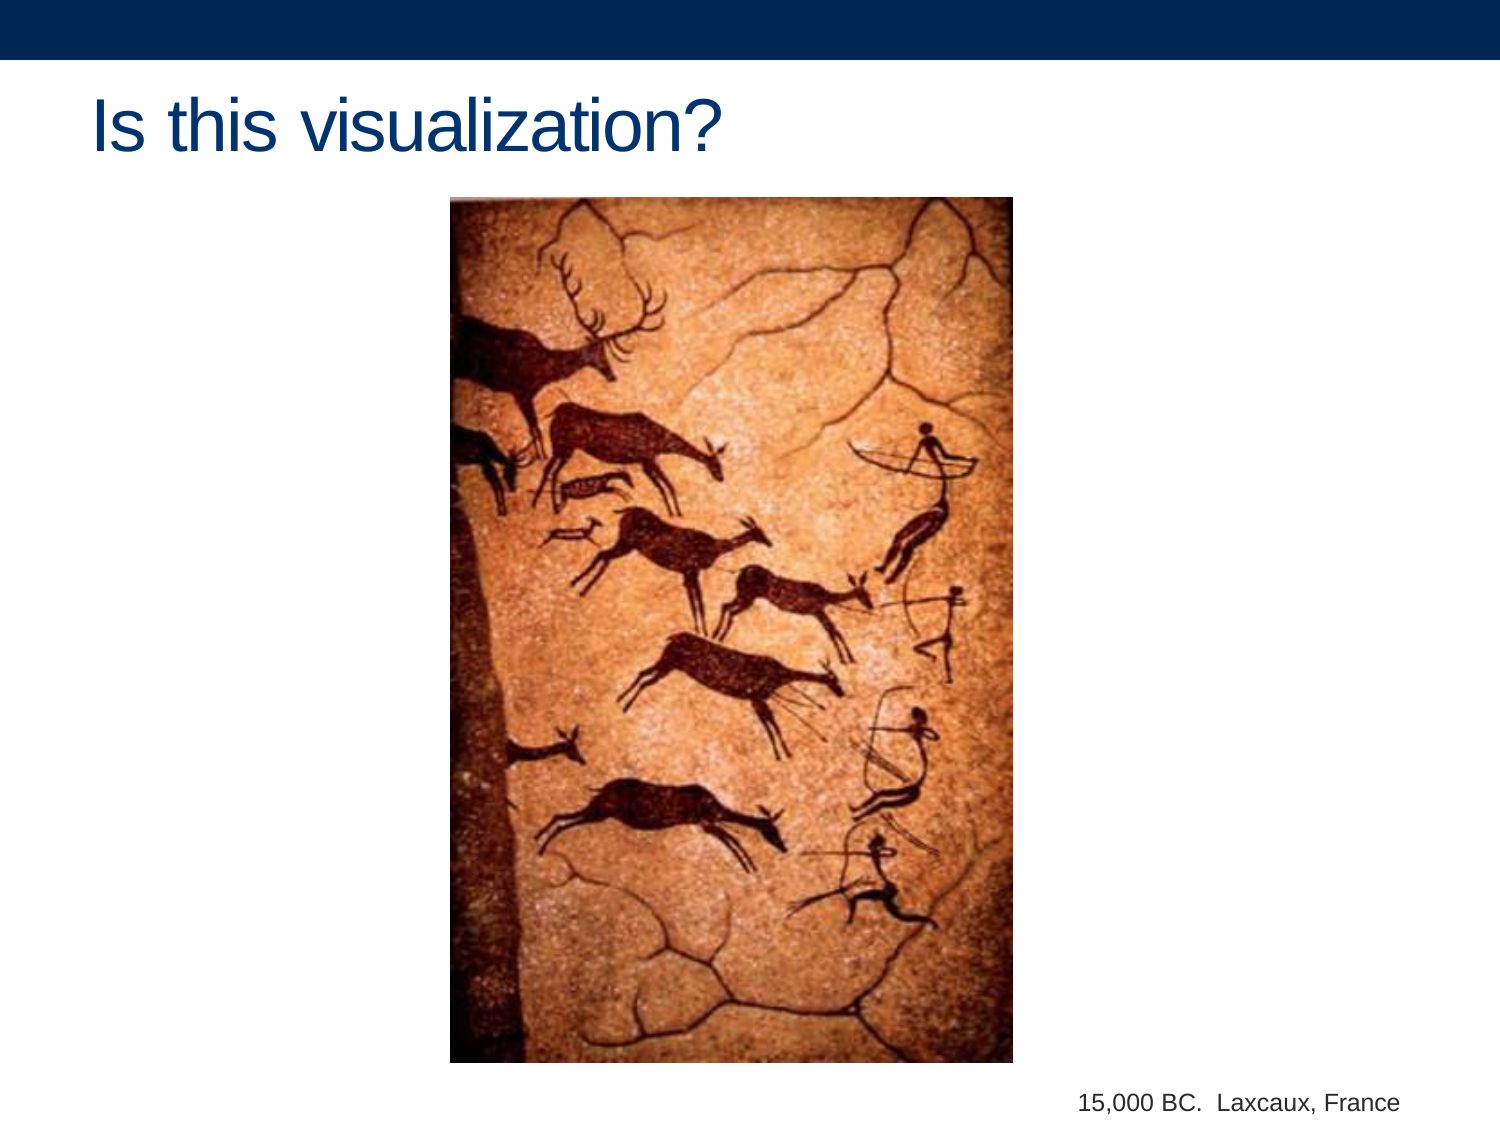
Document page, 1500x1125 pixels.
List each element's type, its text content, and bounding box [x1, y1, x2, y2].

text_box 15,000 BC. Laxcaux, France [1075, 1084, 1403, 1117]
picture [449, 196, 1013, 1063]
title Is this visualization? [87, 74, 1315, 265]
